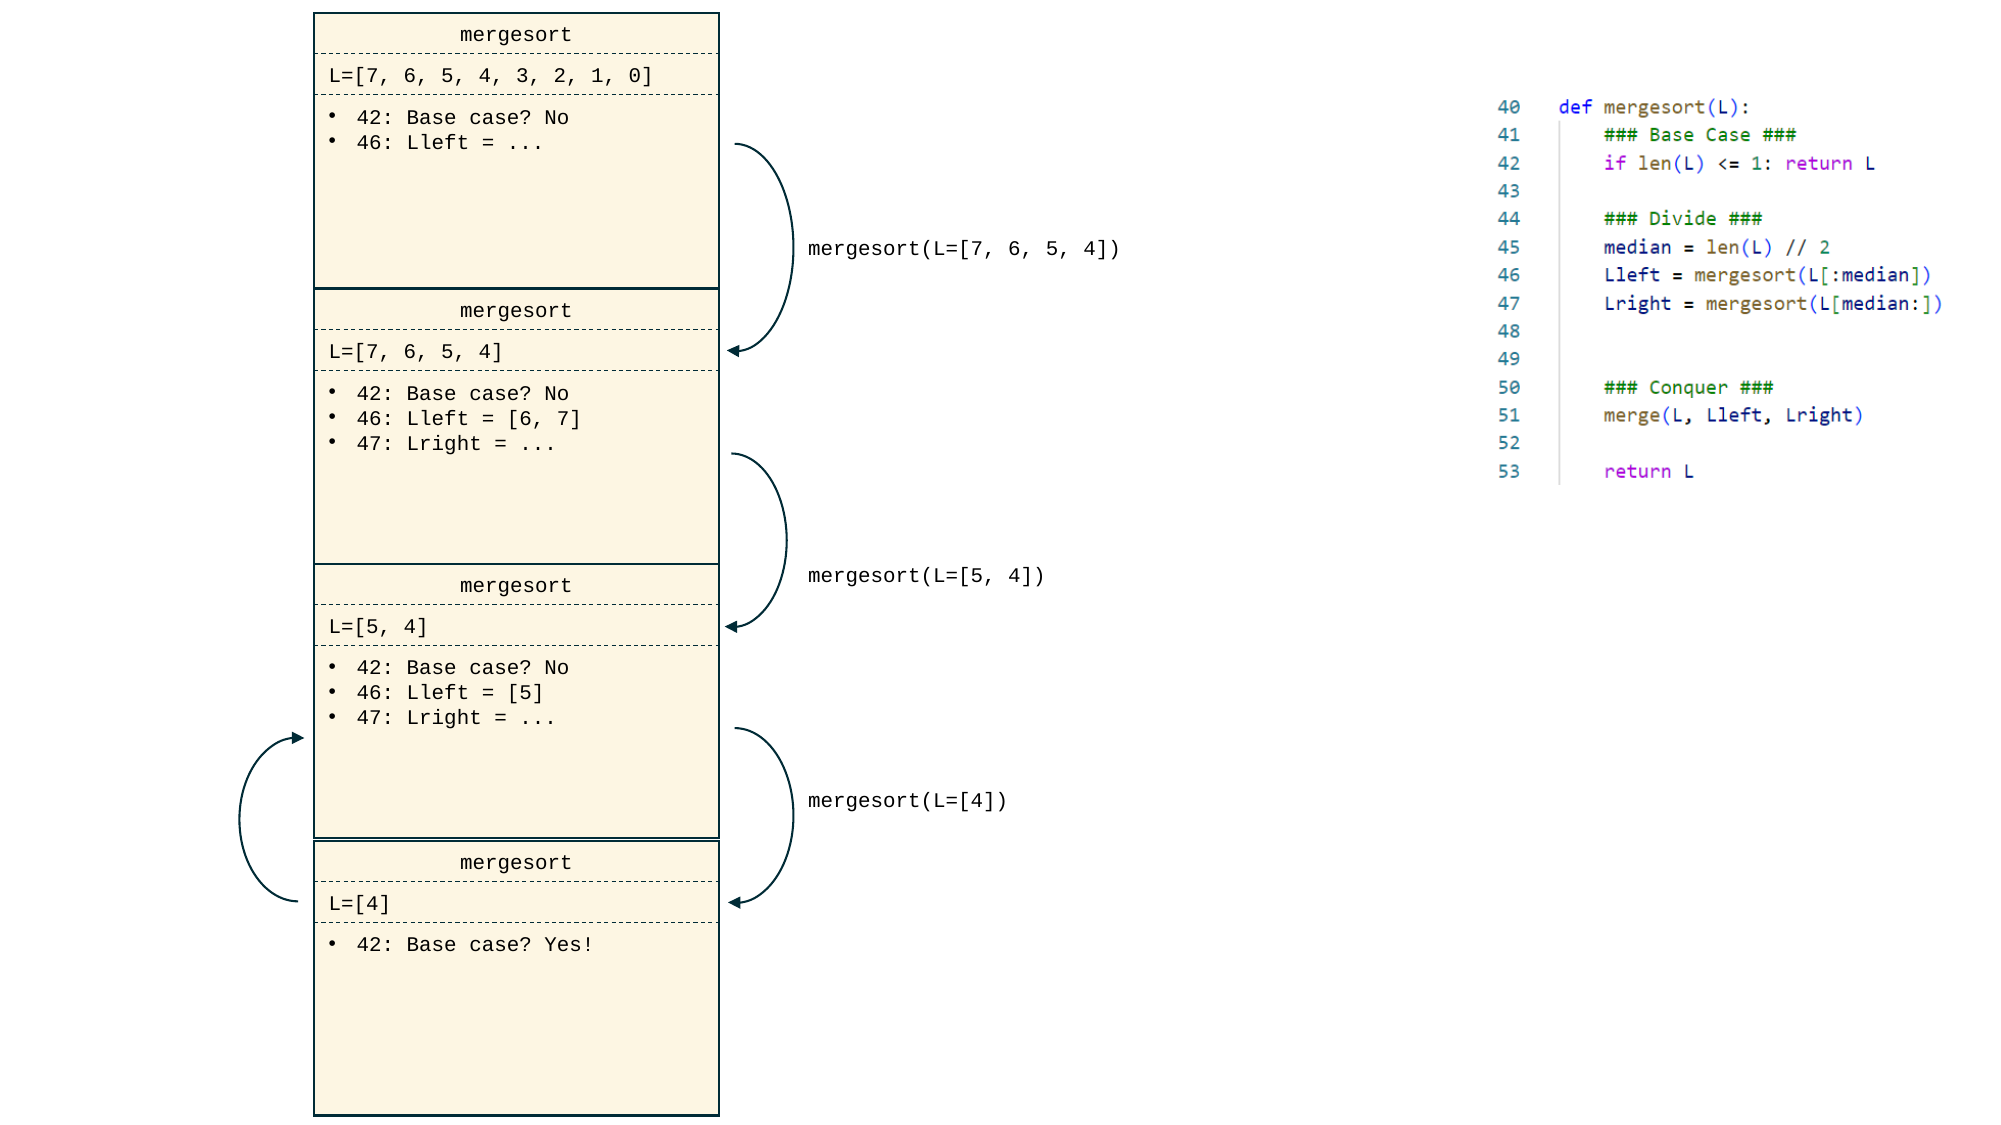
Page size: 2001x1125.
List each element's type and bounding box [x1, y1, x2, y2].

text_box [313, 12, 1148, 1116]
text_box [238, 731, 305, 902]
text_box [793, 554, 1148, 594]
picture [1482, 90, 1963, 486]
text_box [726, 143, 1148, 358]
text_box [724, 452, 788, 633]
